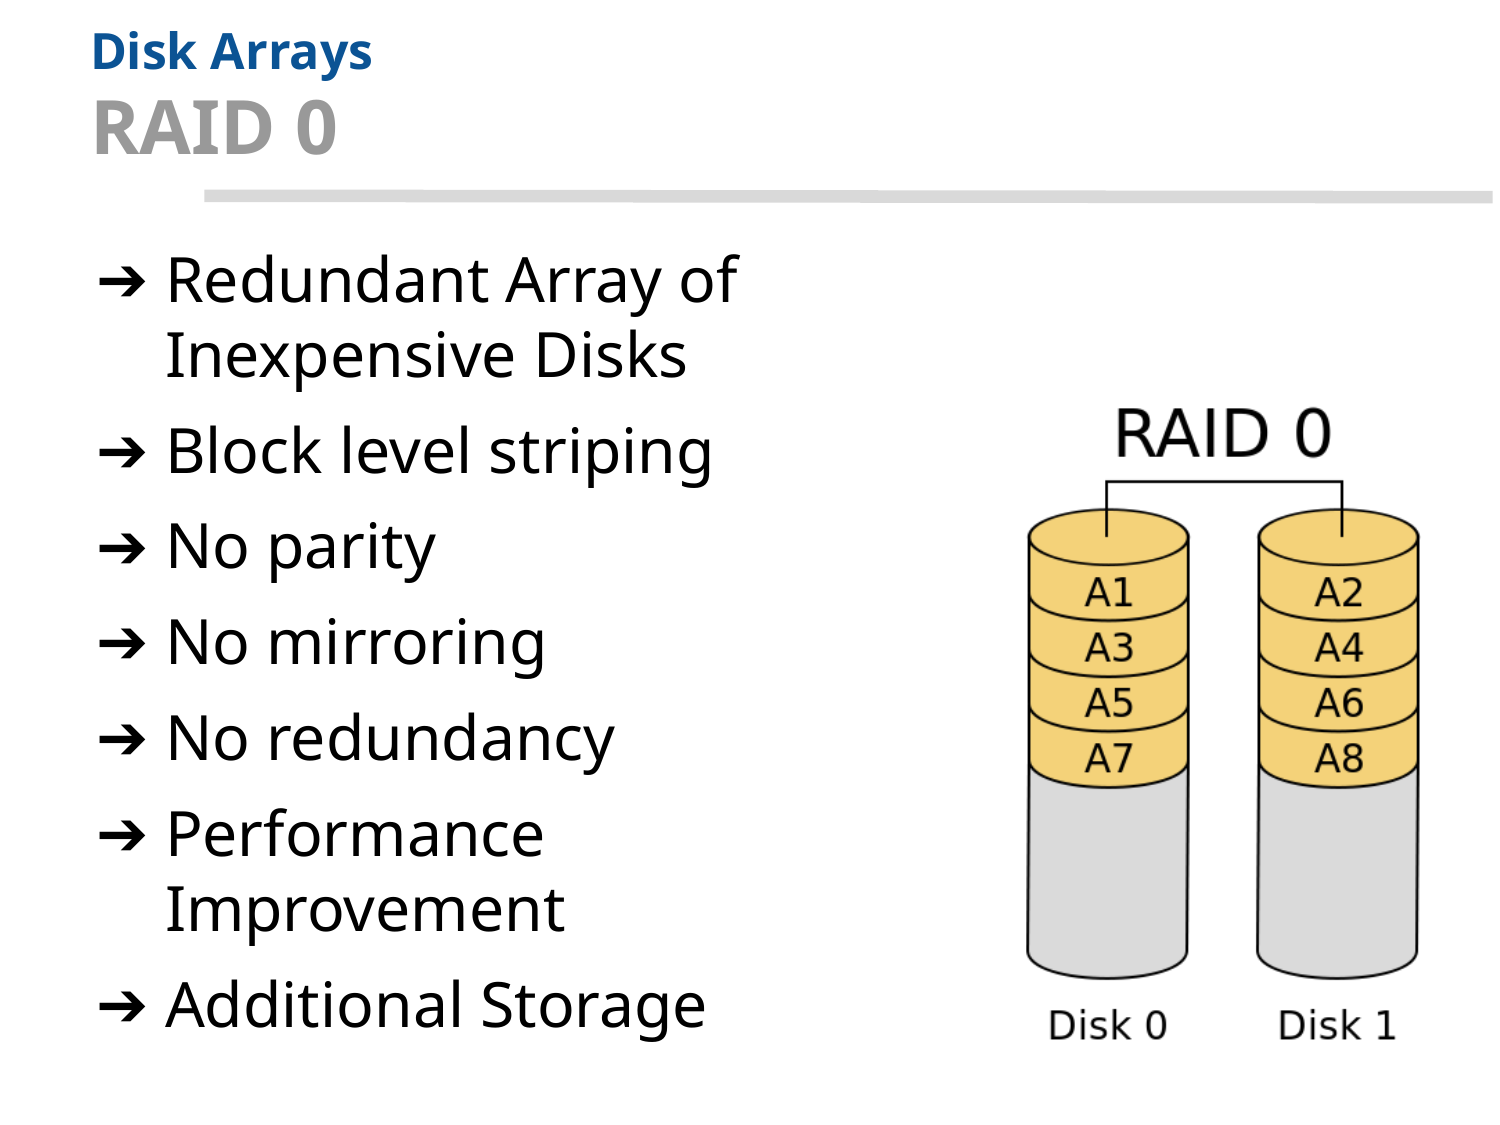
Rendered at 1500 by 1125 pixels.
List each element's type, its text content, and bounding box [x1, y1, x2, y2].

list Redundant Array of Inexpensive Disks Block level striping No parity No mirroring No redundancy Performance Improvement Additional Storage [75, 224, 963, 1040]
title Disk Arrays RAID 0 [75, 45, 1425, 185]
picture [996, 385, 1447, 1077]
